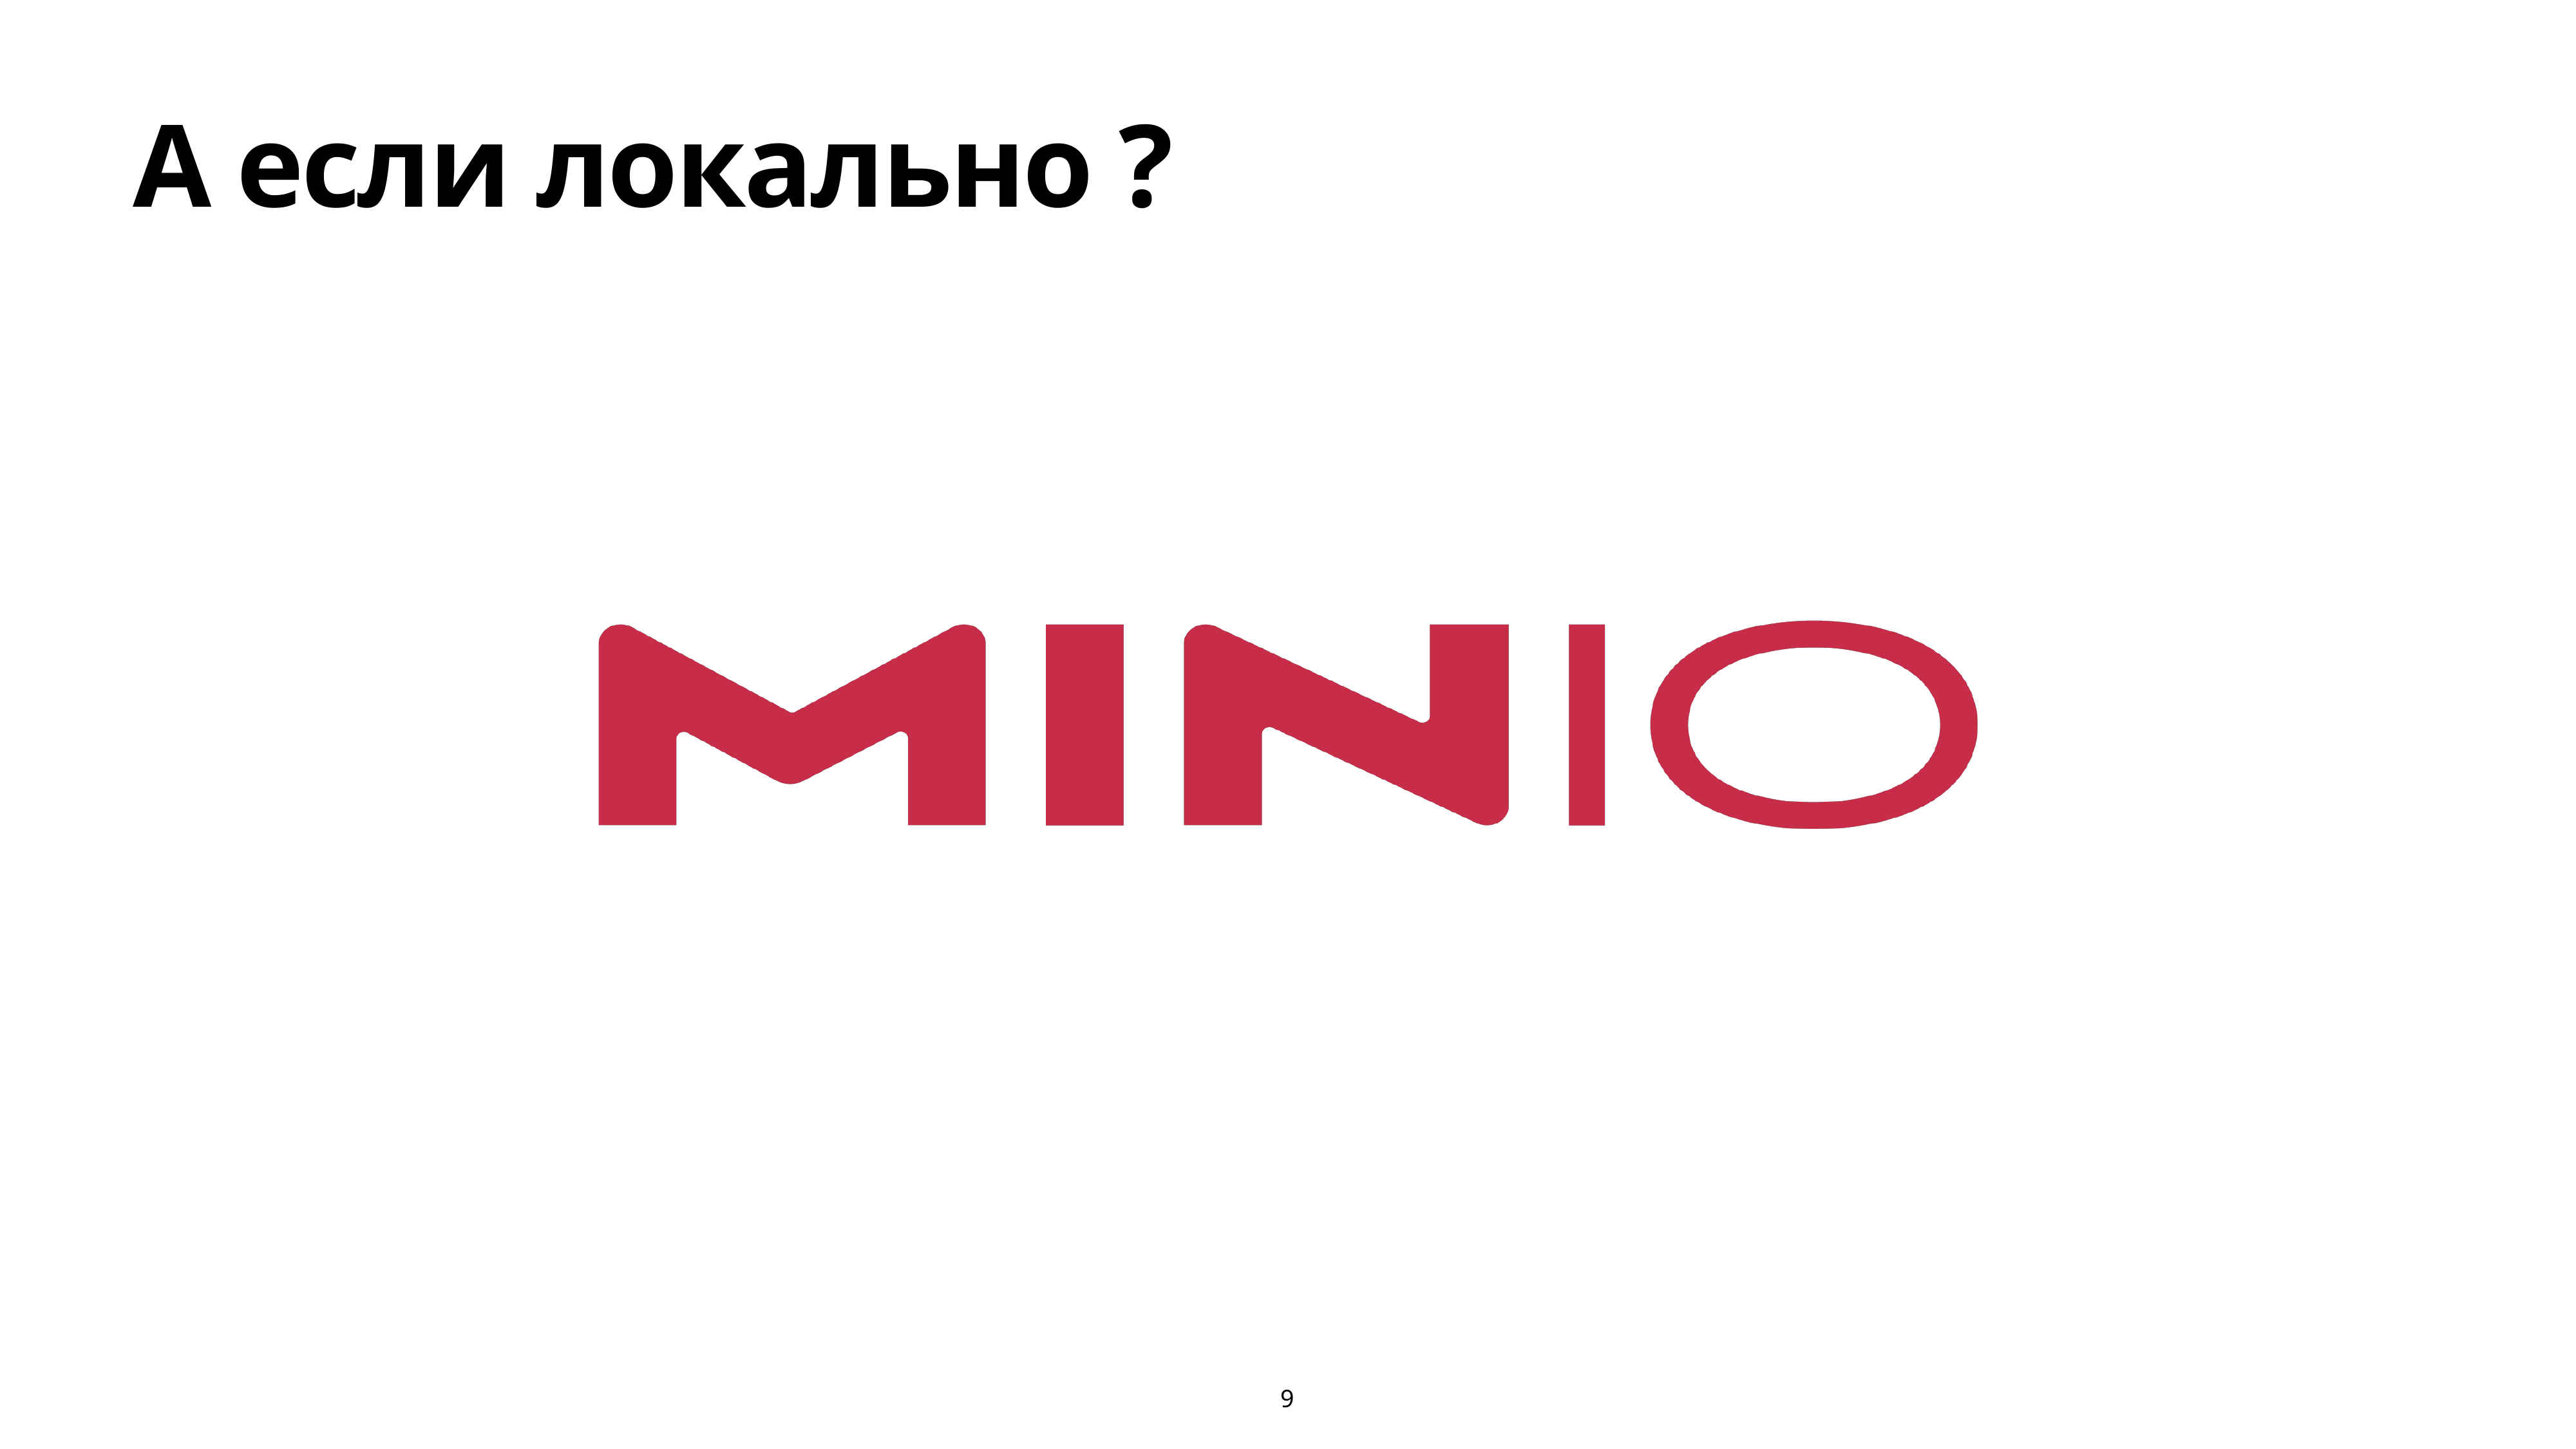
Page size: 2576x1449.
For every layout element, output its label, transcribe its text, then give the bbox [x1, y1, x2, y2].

slide_number 9 [1267, 1381, 1307, 1422]
title А если локально ? [127, 113, 2449, 266]
picture [598, 620, 1978, 829]
